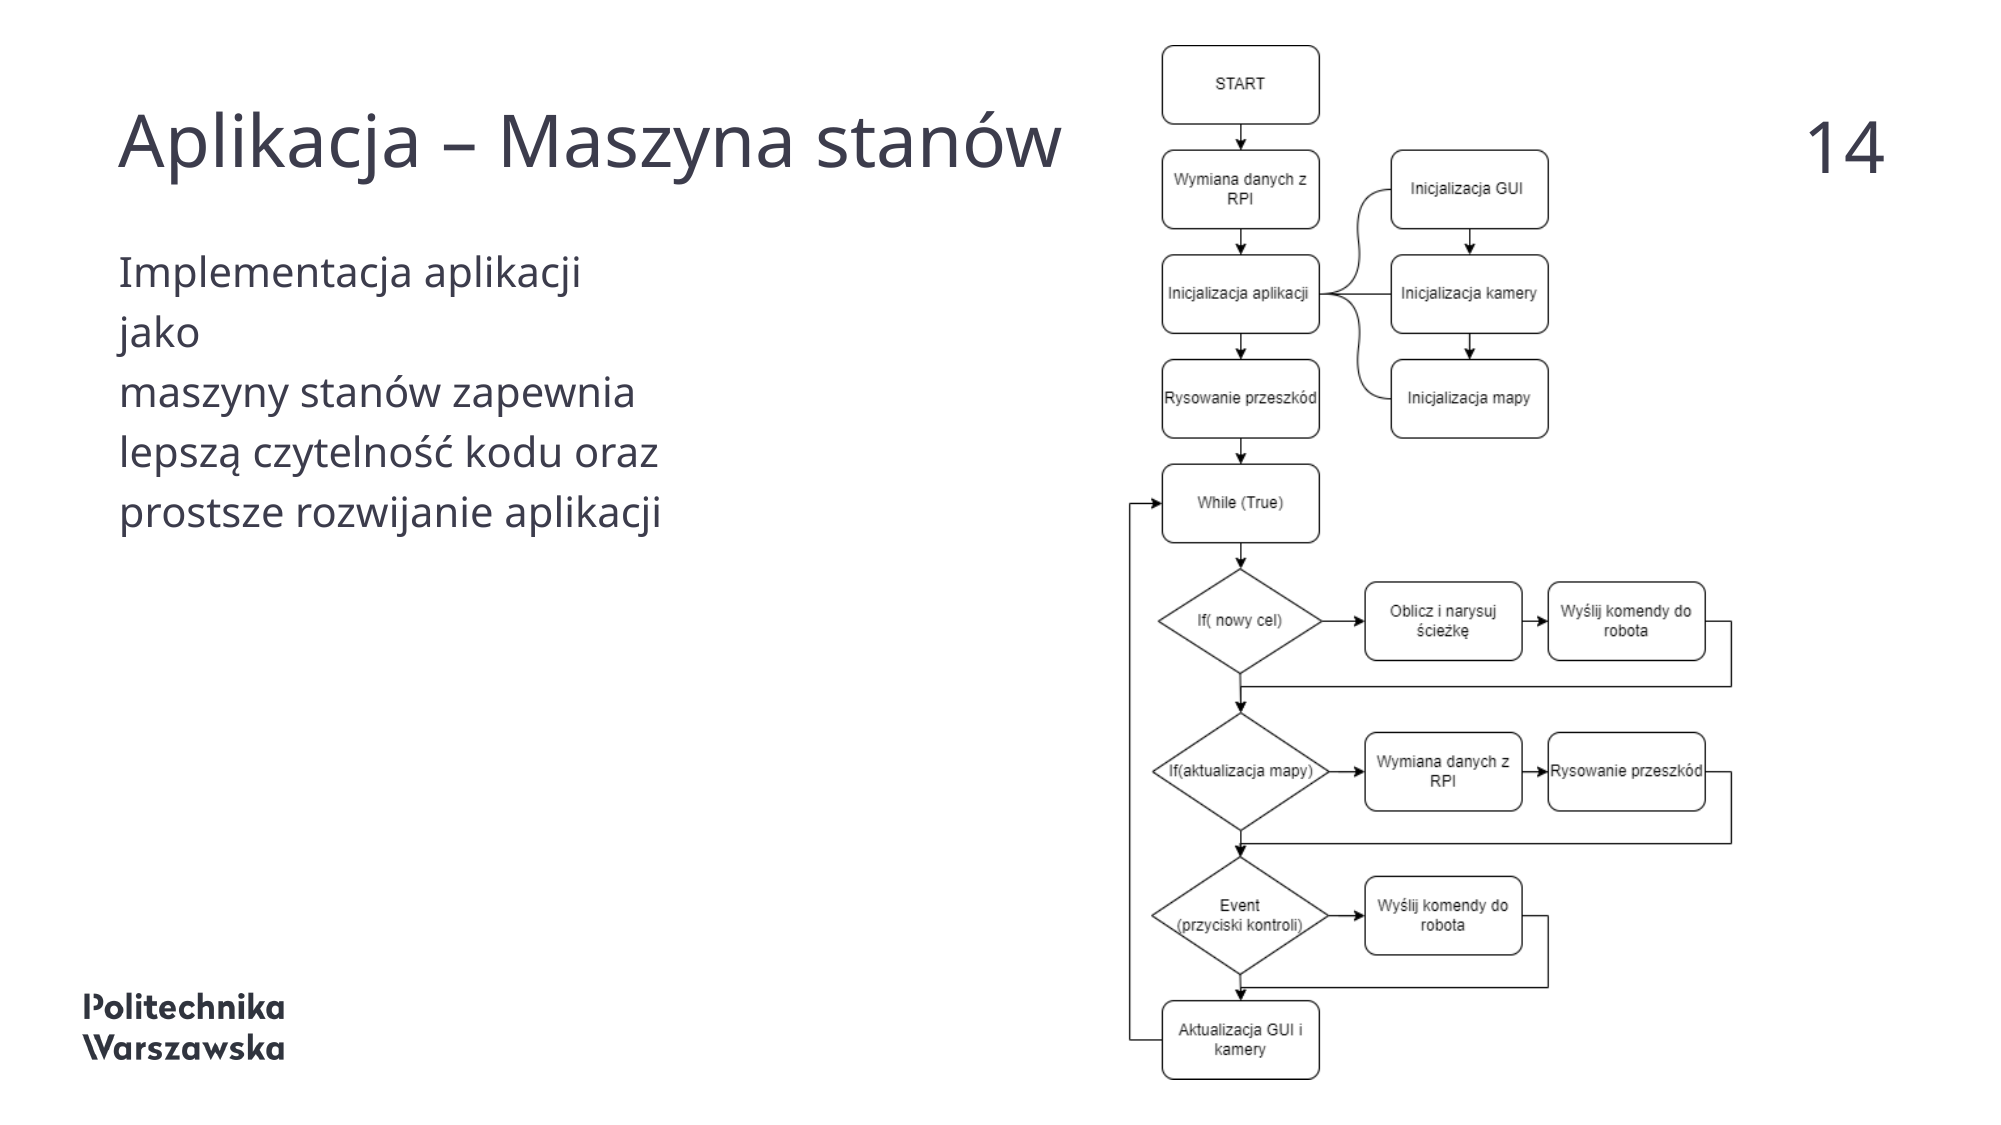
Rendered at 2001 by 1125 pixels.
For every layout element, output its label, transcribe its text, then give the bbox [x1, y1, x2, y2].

list Implementacja aplikacji jako maszyny stanów zapewnia lepszą czytelność kodu oraz prostsze rozwijanie aplikacji [103, 241, 686, 846]
picture [1119, 45, 1744, 1080]
list Aplikacja – Maszyna stanów [103, 69, 1095, 241]
picture [82, 992, 284, 1060]
